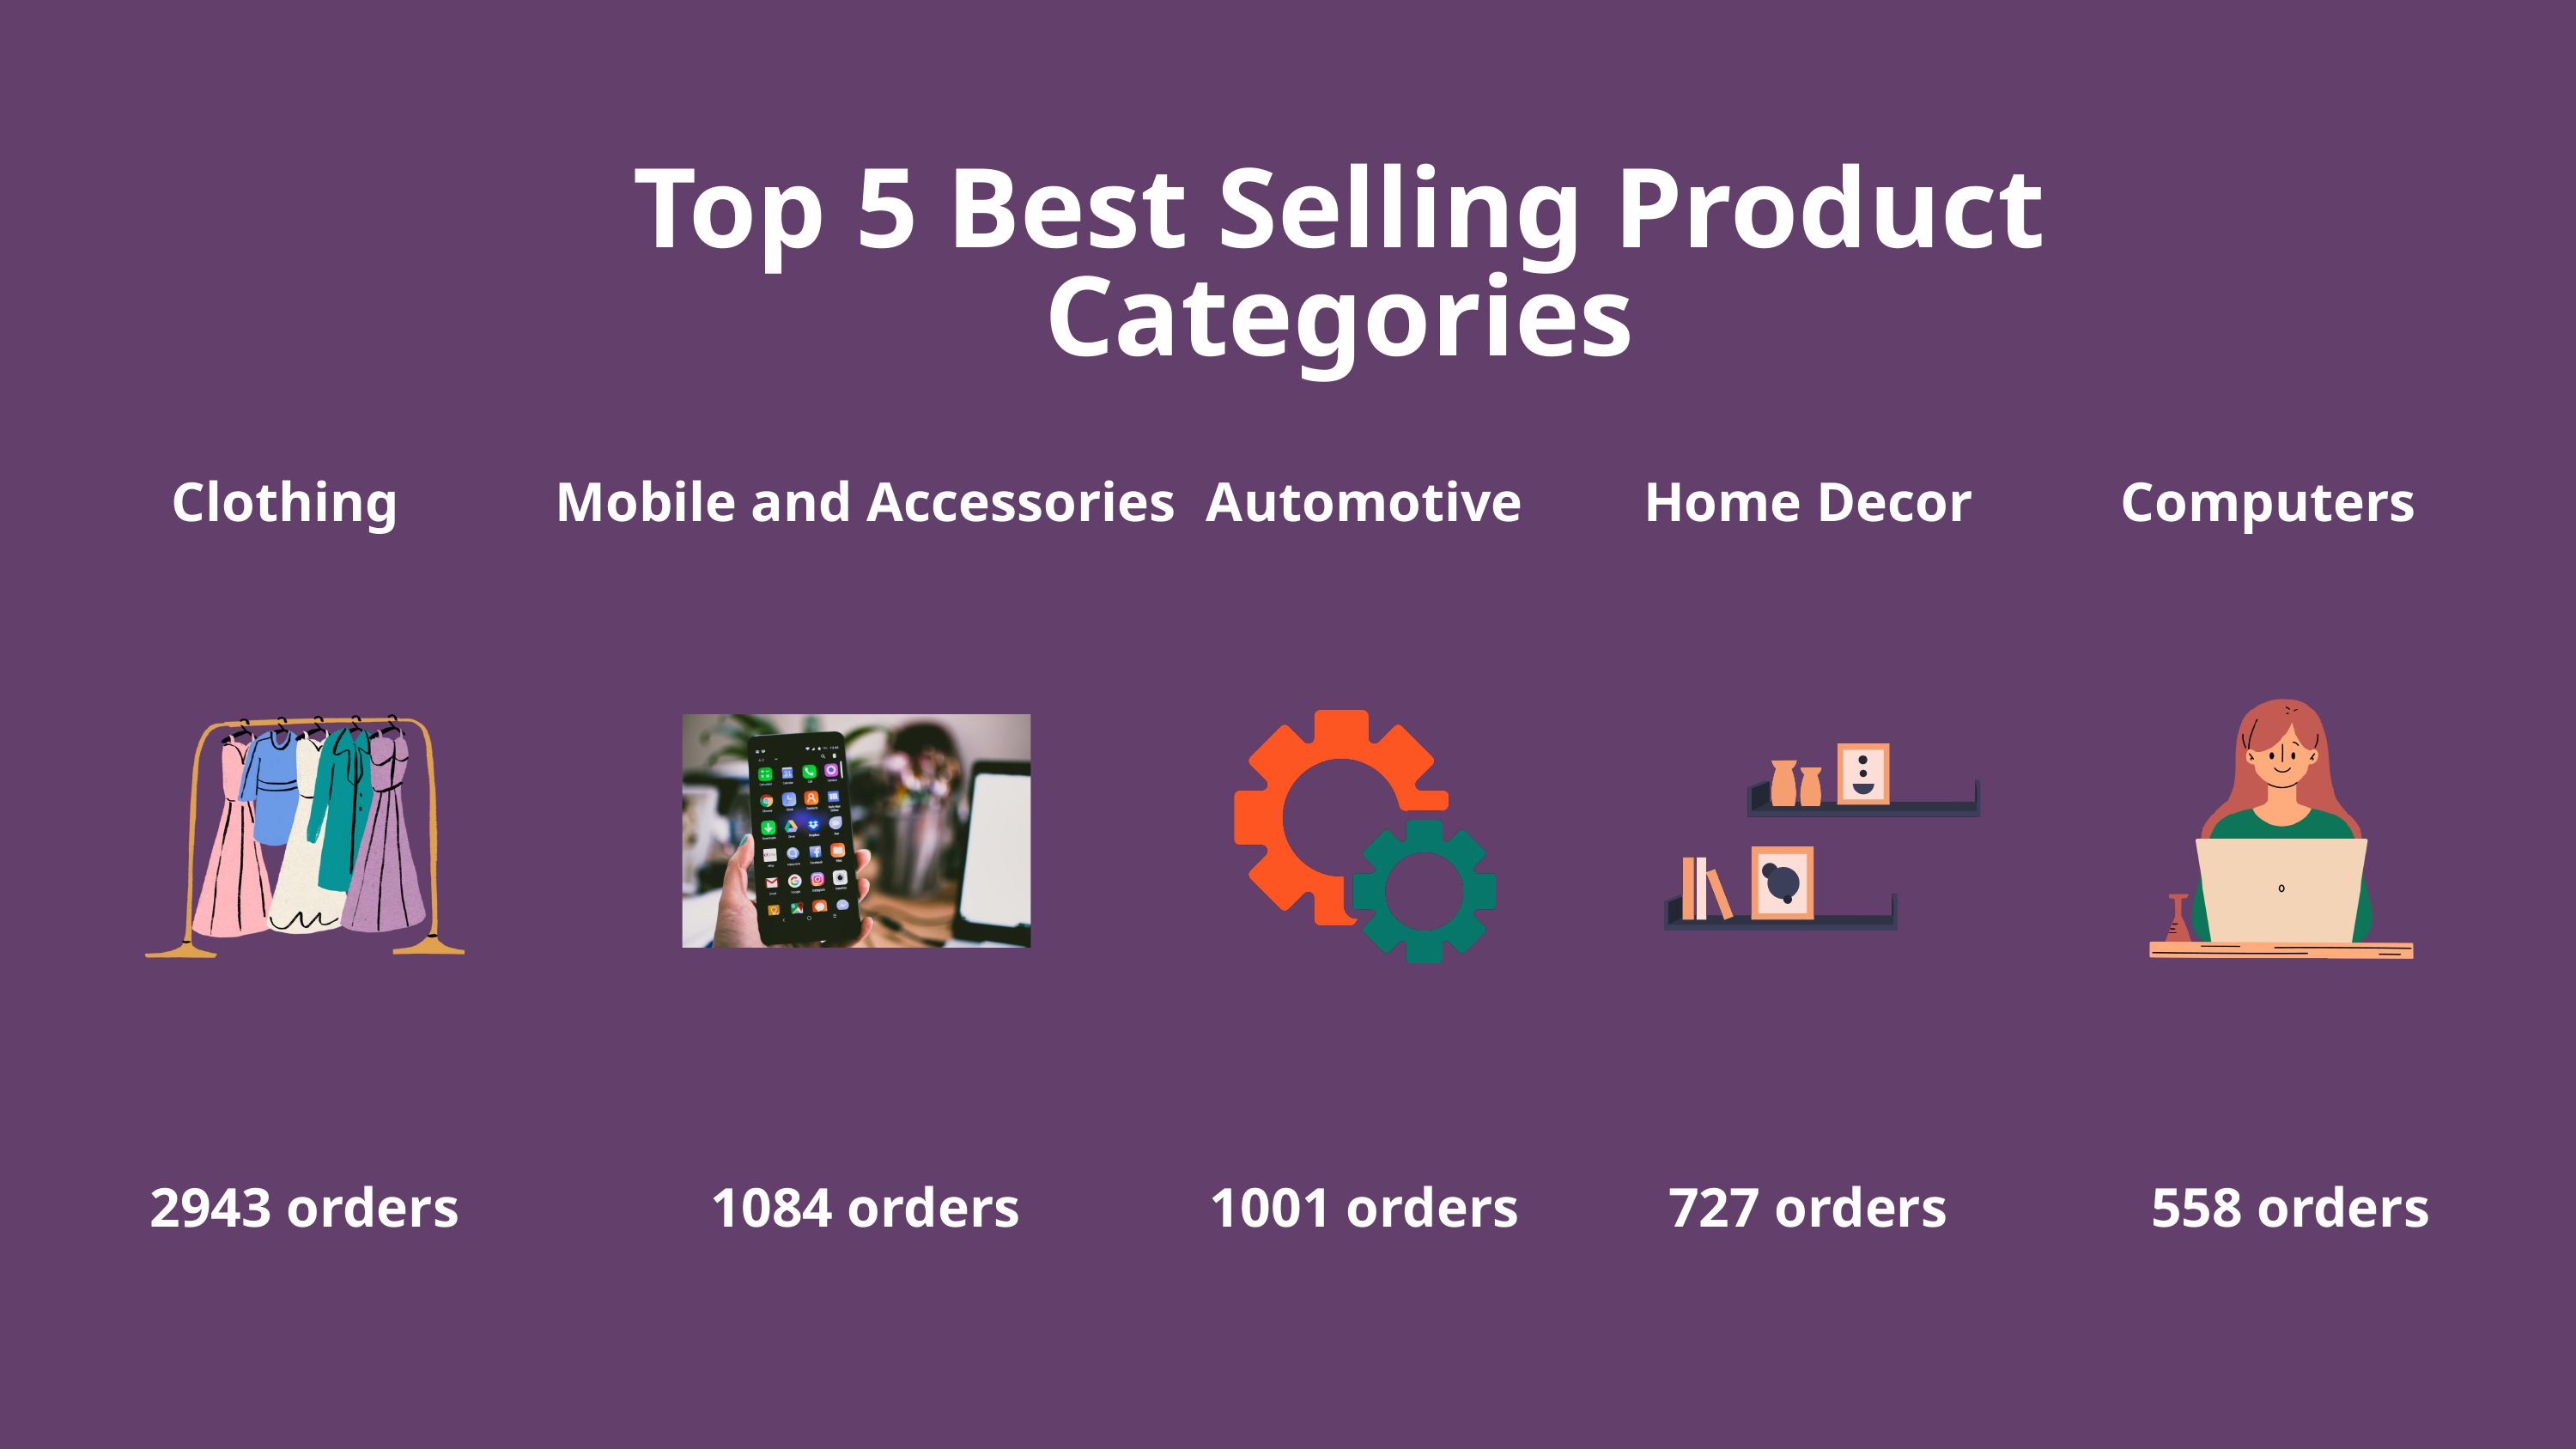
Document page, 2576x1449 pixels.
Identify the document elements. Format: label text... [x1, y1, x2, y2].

text_box Top 5 Best Selling Product Categories [388, 161, 2291, 379]
text_box Mobile and Accessories [532, 468, 1030, 533]
text_box 727 orders [1536, 1162, 2019, 1238]
text_box [144, 714, 465, 959]
text_box 1084 orders [593, 1162, 1092, 1238]
text_box [1234, 710, 1496, 963]
text_box [1664, 743, 1981, 931]
text_box Computers [1934, 468, 2576, 533]
text_box Clothing [0, 468, 532, 533]
text_box Automotive [1030, 468, 1473, 533]
text_box 1001 orders [1092, 1162, 1536, 1238]
text_box Home Decor [1473, 468, 1934, 533]
text_box 558 orders [2019, 1162, 2563, 1238]
text_box 2943 orders [32, 1162, 577, 1238]
text_box [2149, 696, 2414, 959]
text_box [682, 714, 1031, 948]
